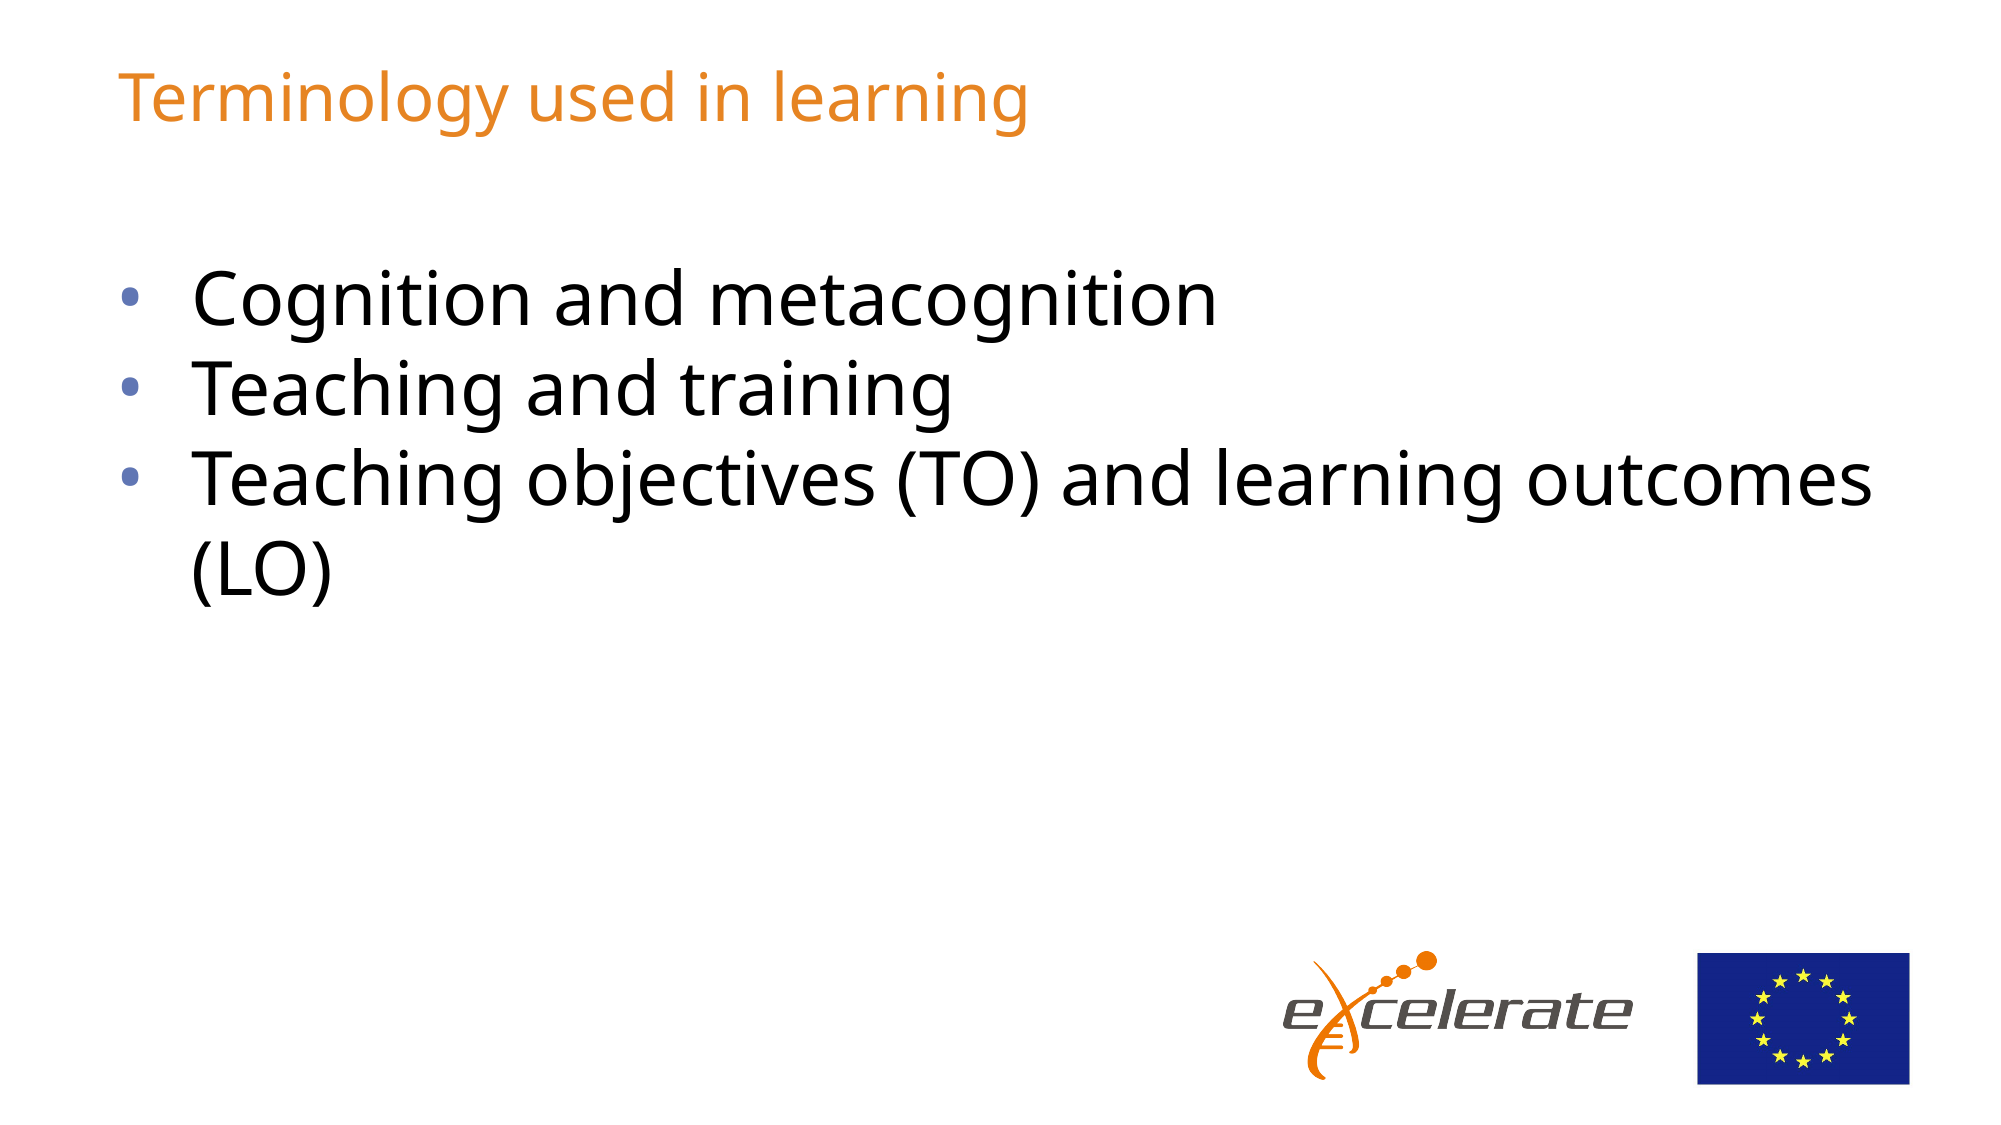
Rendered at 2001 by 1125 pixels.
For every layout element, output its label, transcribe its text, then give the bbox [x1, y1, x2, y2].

title Terminology used in learning [118, 54, 1902, 138]
list Cognition and metacognition Teaching and training Teaching objectives (TO) and learning outcomes (LO) [116, 250, 1900, 965]
picture [1283, 965, 1633, 1080]
picture [1693, 949, 1913, 1088]
